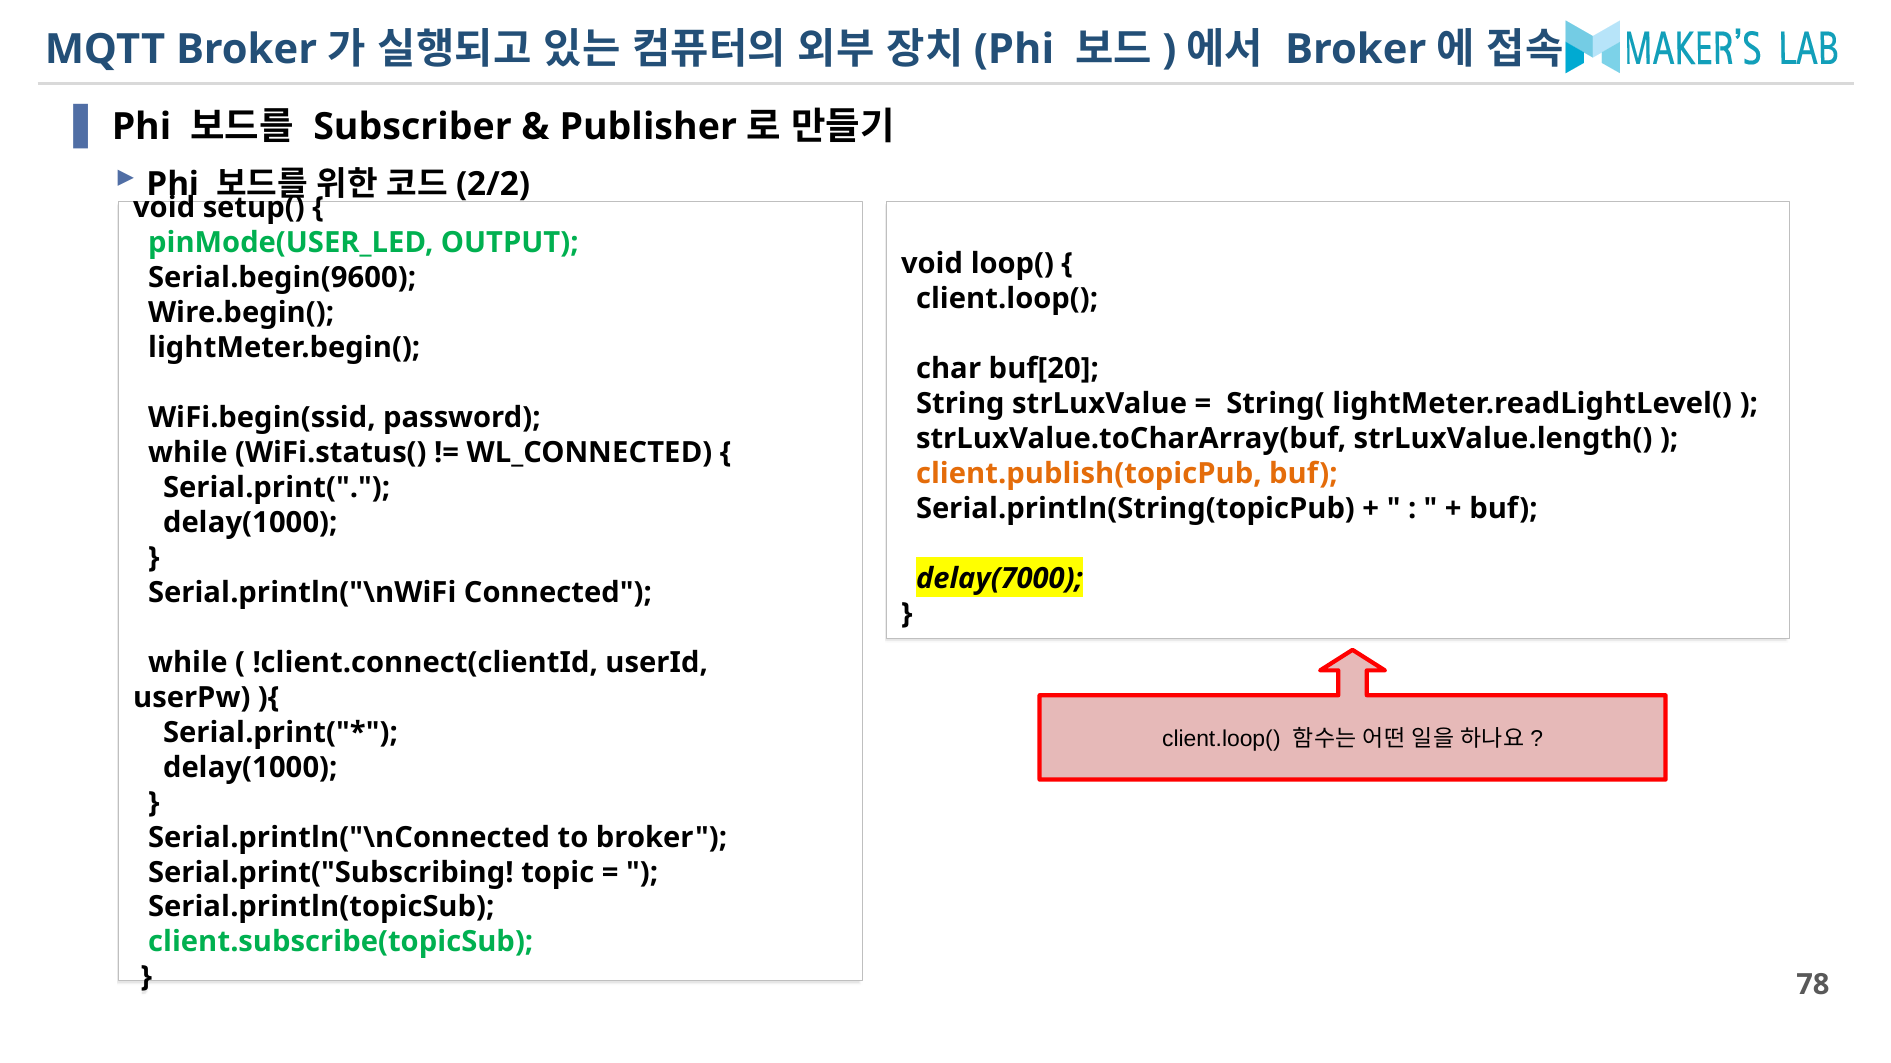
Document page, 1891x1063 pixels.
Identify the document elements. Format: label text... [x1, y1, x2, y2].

title MQTT Broker가 실행되고 있는 컴퓨터의 외부 장치(Phi 보드)에서 Broker에 접속 [29, 13, 1809, 80]
picture [1557, 10, 1845, 79]
slide_number 78 [1703, 956, 1845, 1014]
text_box client.loop() 함수는 어떤 일을 하나요? [1037, 648, 1668, 782]
text_box void setup() { pinMode(USER_LED, OUTPUT); Serial.begin(9600); Wire.begin(); lightMeter.begin(); WiFi.begin(ssid, password); while (WiFi.status() != WL_CONNECTED) { Serial.print("."); delay(1000); } Serial.println("\nWiFi Connected"); while ( !client.connect(clientId, userId, userPw) ){ Serial.print("*"); delay(1000); } Serial.println("\nConnected to broker"); Serial.print("Subscribing! topic = "); Serial.println(topicSub); client.subscribe(topicSub); } [118, 200, 863, 981]
list Phi 보드를 Subscriber & Publisher로 만들기 Phi 보드를 위한 코드(2/2) [43, 94, 1879, 382]
text_box void loop() { client.loop(); char buf[20]; String strLuxValue = String( lightMeter.readLightLevel() ); strLuxValue.toCharArray(buf, strLuxValue.length() ); client.publish(topicPub, buf); Serial.println(String(topicPub) + " : " + buf); delay(7000); } [885, 200, 1790, 638]
